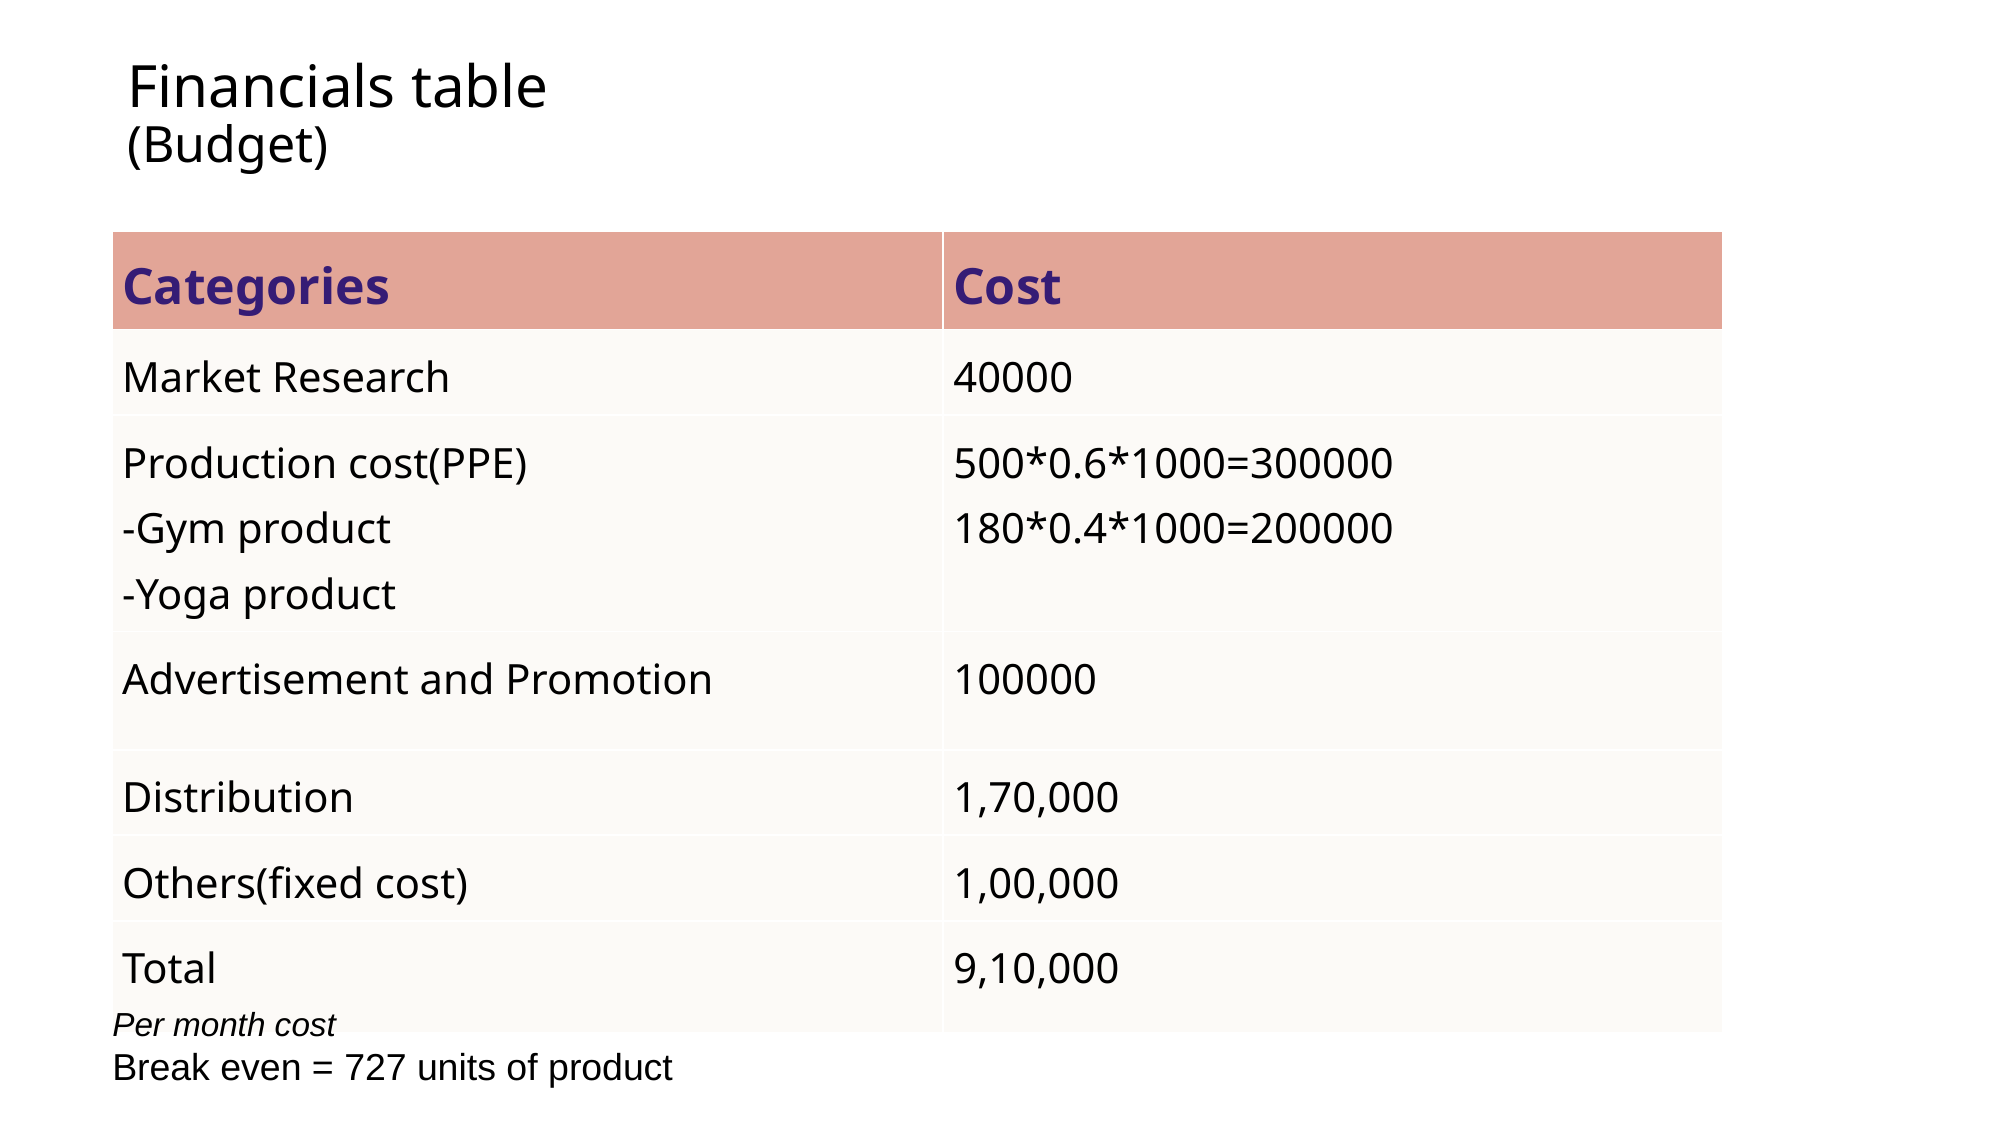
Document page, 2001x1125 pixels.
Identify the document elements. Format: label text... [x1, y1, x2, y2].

table_cell Advertisement and Promotion [113, 632, 942, 749]
table_cell Market Research [113, 330, 942, 414]
table_cell 1,70,000 [944, 751, 1722, 834]
table_cell 100000 [944, 632, 1722, 749]
table_cell Total [113, 922, 942, 1032]
table_header Categories [113, 232, 942, 329]
table_cell 500*0.6*1000=300000 180*0.4*1000=200000 [944, 416, 1722, 631]
table_header Cost [944, 232, 1722, 329]
title Financials table (Budget) [112, 4, 1838, 182]
table_cell 9,10,000 [944, 922, 1722, 1032]
table_cell Production cost(PPE) -Gym product -Yoga product [113, 416, 942, 631]
text_box Per month cost Break even = 727 units of product [97, 995, 937, 1096]
table_cell 1,00,000 [944, 836, 1722, 920]
table_cell Distribution [113, 751, 942, 834]
table_cell 40000 [944, 330, 1722, 414]
table_cell Others(fixed cost) [113, 836, 942, 920]
